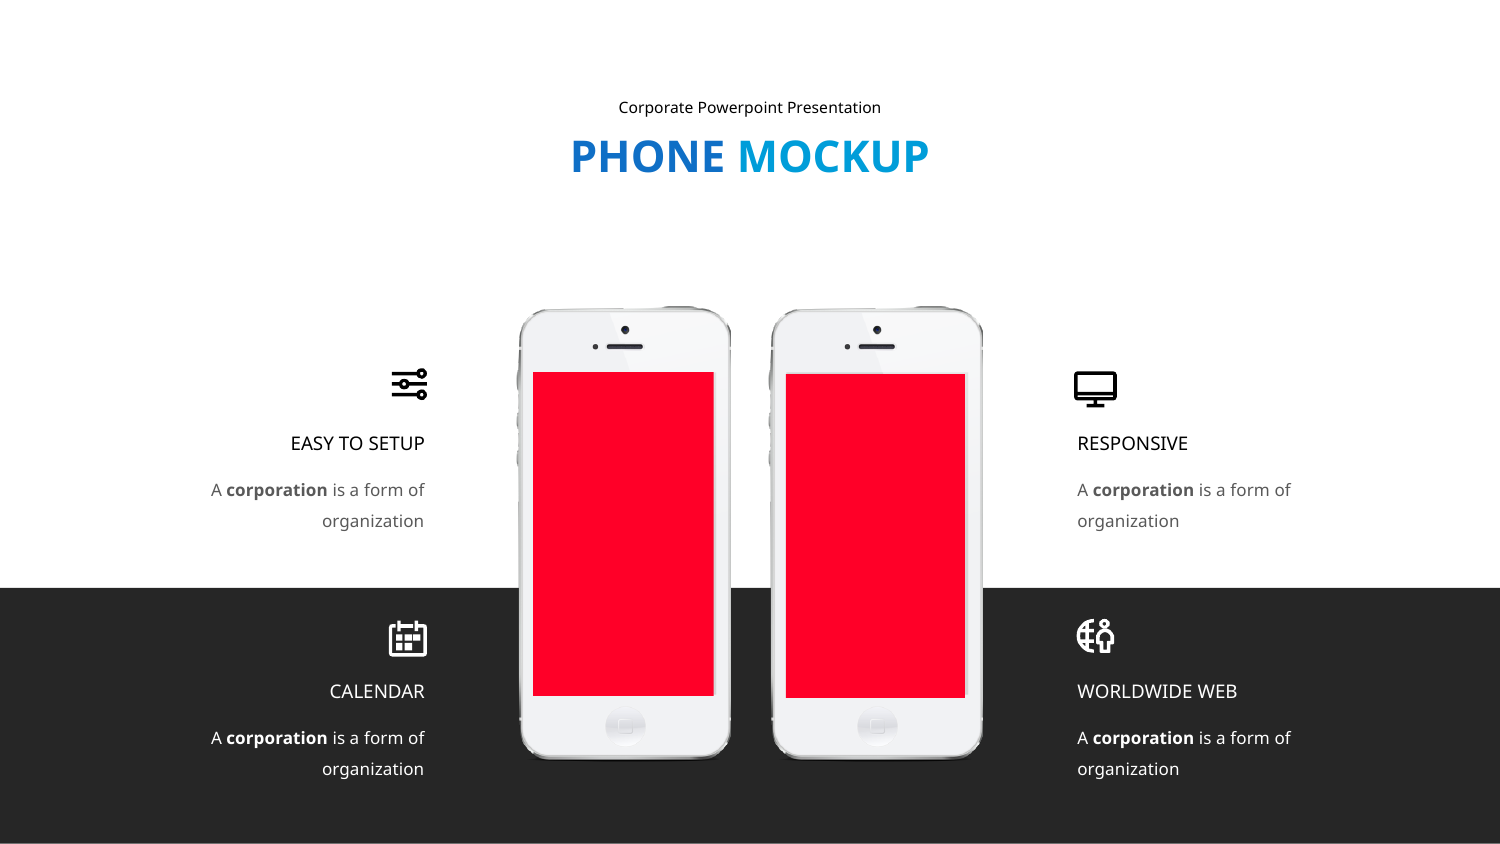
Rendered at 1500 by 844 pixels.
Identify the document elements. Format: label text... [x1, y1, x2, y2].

text_box CALENDAR [131, 672, 440, 710]
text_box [391, 368, 427, 400]
text_box A corporation is a form of organization [131, 461, 440, 539]
text_box [1074, 371, 1117, 408]
picture [768, 306, 983, 762]
picture [516, 306, 731, 762]
text_box PHONE MOCKUP [500, 125, 1000, 189]
text_box WORLDWIDE WEB [1062, 672, 1371, 710]
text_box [1076, 618, 1114, 653]
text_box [388, 620, 427, 657]
text_box RESPONSIVE [1062, 424, 1371, 461]
text_box A corporation is a form of organization [131, 710, 440, 787]
text_box A corporation is a form of organization [1062, 461, 1371, 539]
text_box Corporate Powerpoint Presentation [476, 90, 1024, 125]
text_box A corporation is a form of organization [1062, 710, 1371, 787]
text_box EASY TO SETUP [131, 424, 440, 461]
